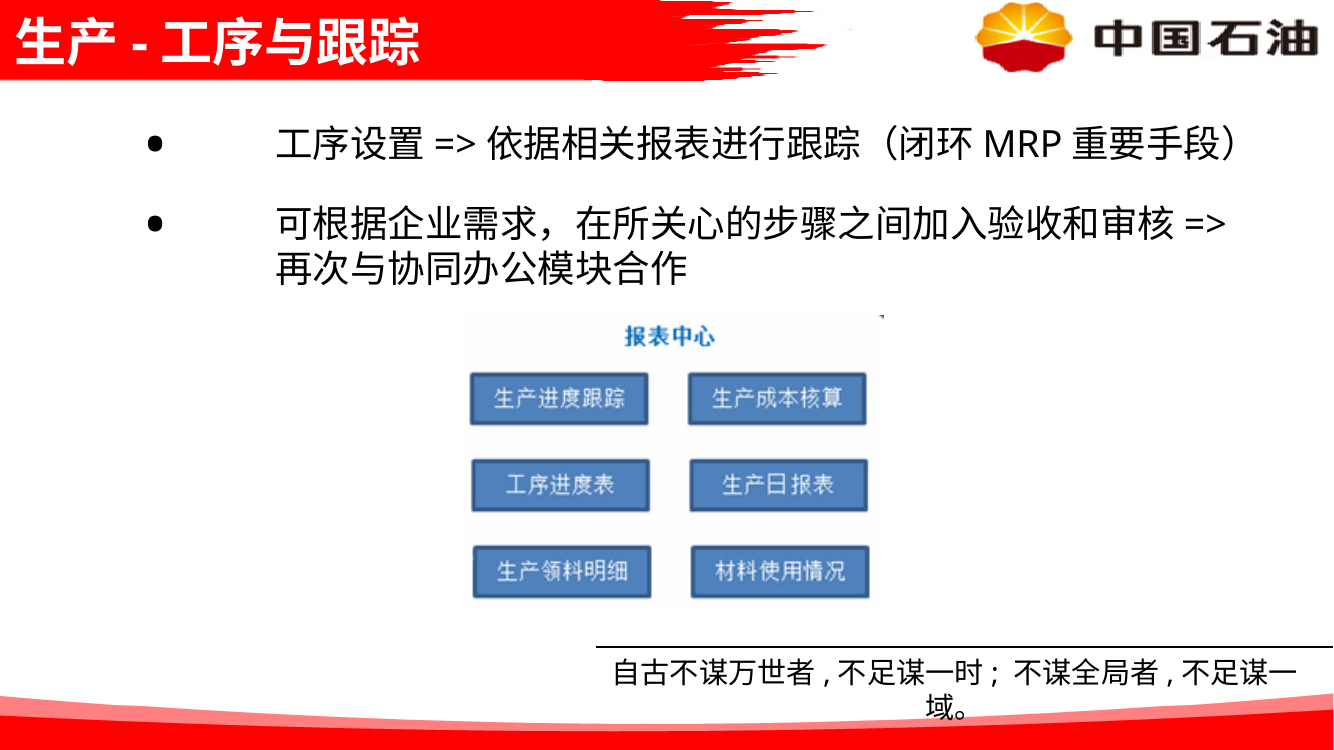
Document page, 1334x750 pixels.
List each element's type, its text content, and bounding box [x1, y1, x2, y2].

title 生产-工序与跟踪 [0, 1, 525, 107]
picture [0, 0, 1334, 750]
text_box 自古不谋万世者,不足谋一时; 不谋全局者,不足谋一域。 [576, 646, 1333, 732]
list 工序设置=>依据相关报表进行跟踪（闭环MRP重要手段） 可根据企业需求，在所关心的步骤之间加入验收和审核=>再次与协同办公模块合作 [76, 112, 1277, 608]
